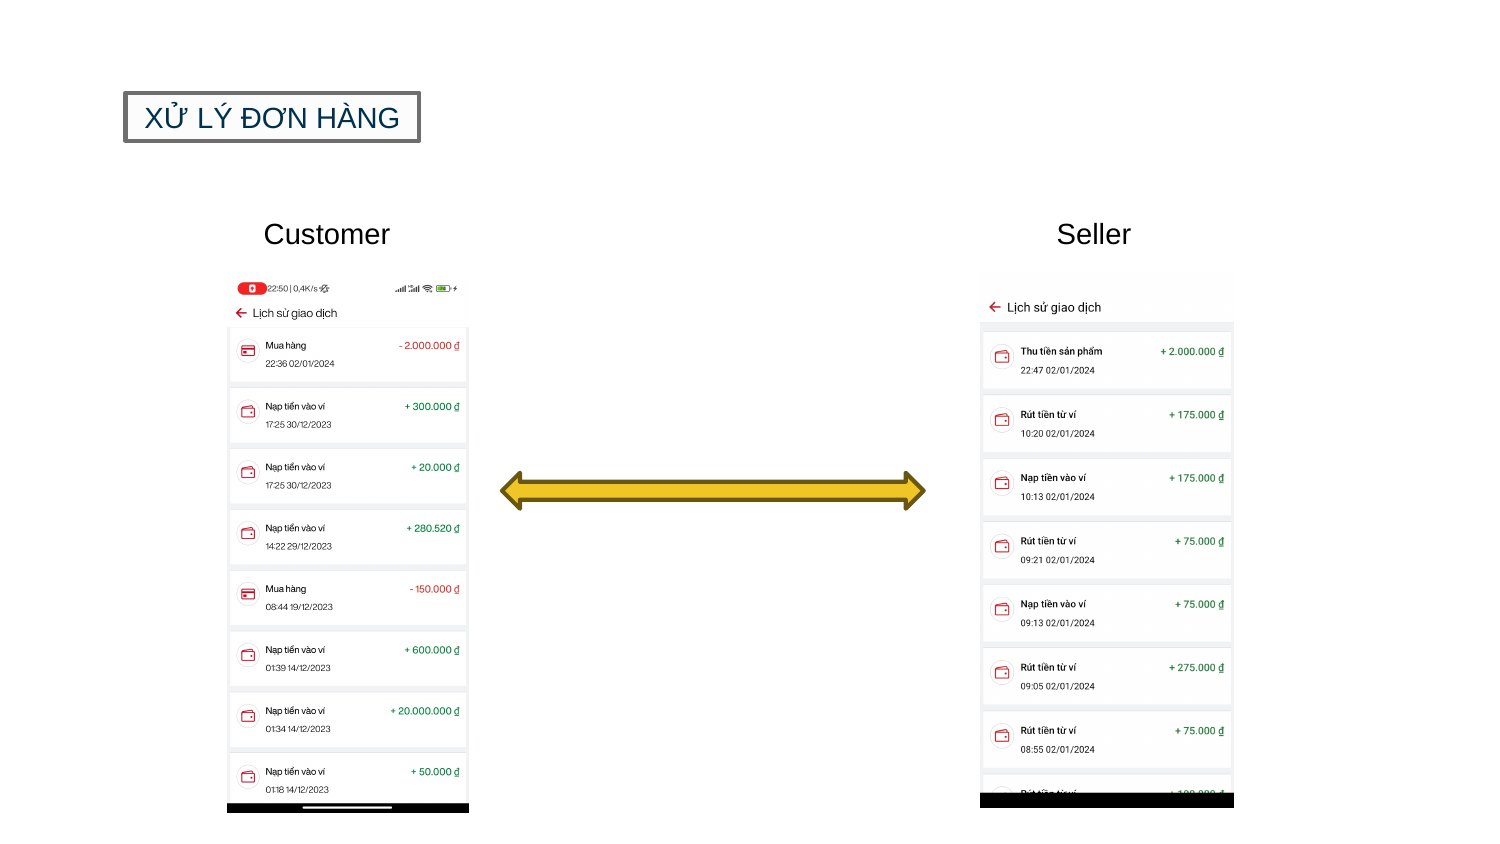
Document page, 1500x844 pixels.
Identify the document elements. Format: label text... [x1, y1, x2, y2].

text_box XỬ LÝ ĐƠN HÀNG [123, 91, 421, 143]
text_box Customer [249, 207, 420, 258]
text_box [499, 470, 926, 511]
picture [980, 272, 1234, 808]
picture [227, 277, 469, 813]
text_box Seller [1008, 207, 1180, 258]
